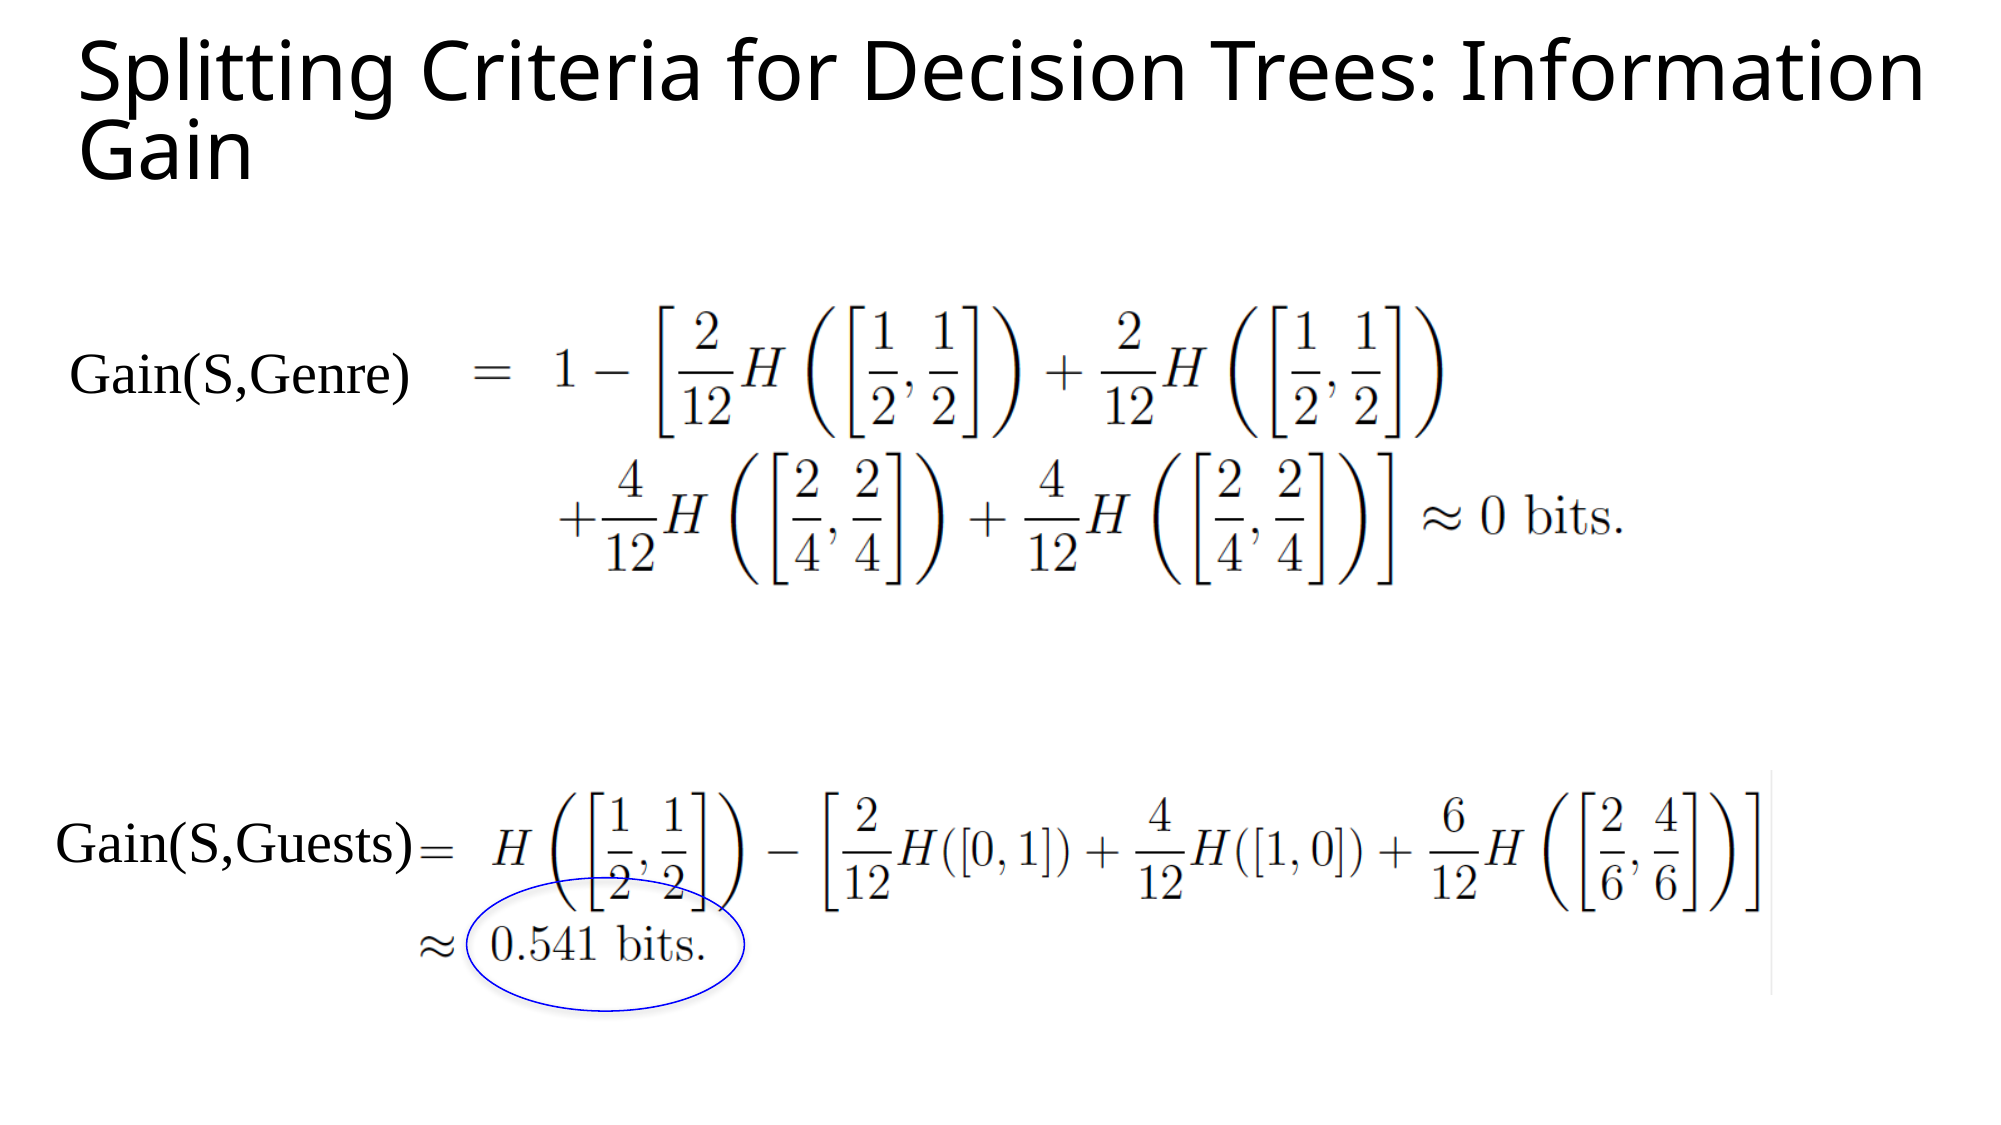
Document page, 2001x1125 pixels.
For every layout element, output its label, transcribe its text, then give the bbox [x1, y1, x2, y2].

text_box Gain(S,Genre) [54, 327, 427, 413]
title Splitting Criteria for Decision Trees: Information Gain [62, 29, 1953, 205]
text_box Gain(S,Guests) [40, 797, 402, 882]
picture [408, 770, 1773, 995]
text_box [536, 1003, 675, 1012]
picture [458, 259, 1659, 612]
